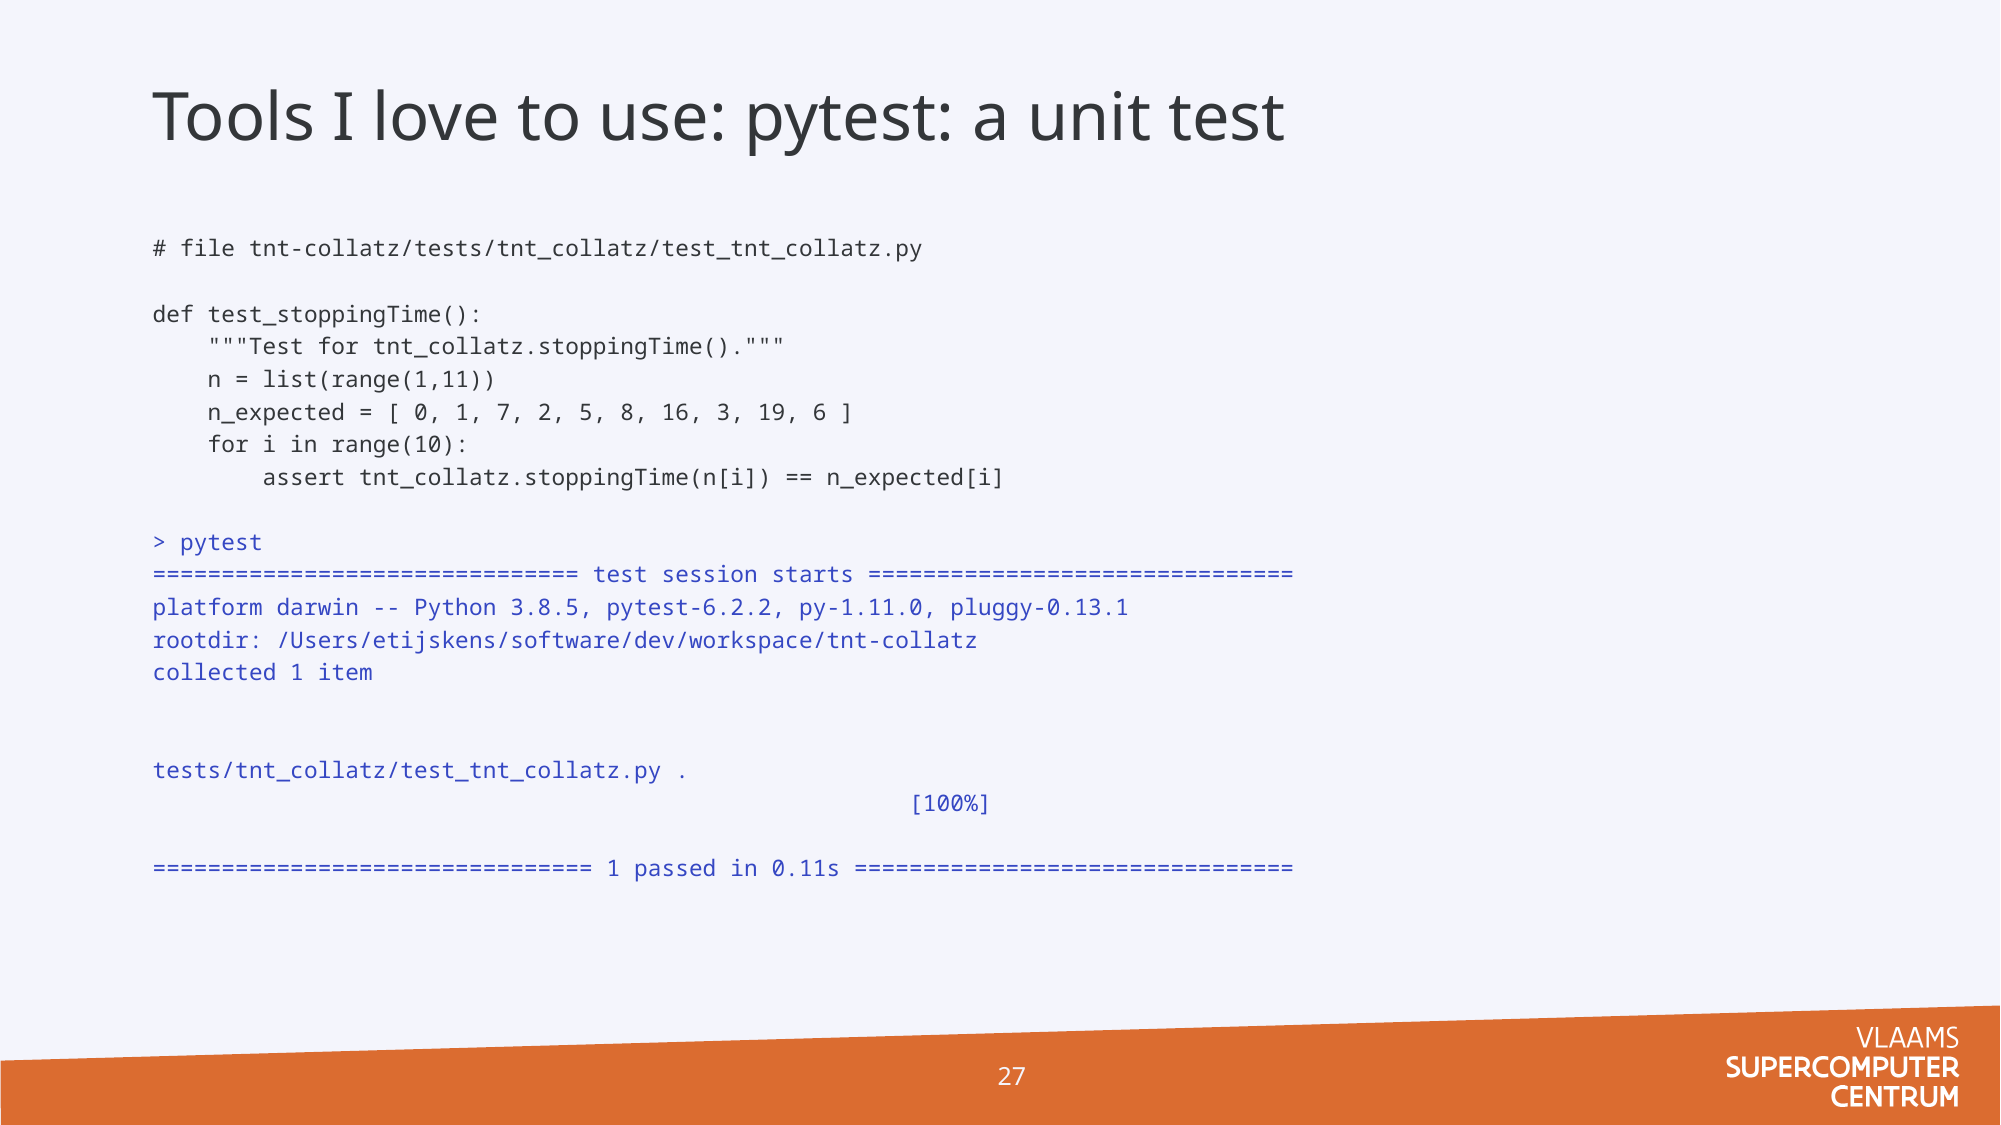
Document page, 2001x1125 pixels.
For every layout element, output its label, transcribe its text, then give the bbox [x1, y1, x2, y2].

title Tools I love to use: pytest: a unit test [137, 75, 1863, 178]
slide_number 27 [958, 1047, 1042, 1108]
picture [1725, 1021, 1960, 1117]
list # file tnt-collatz/tests/tnt_collatz/test_tnt_collatz.py def test_stoppingTime(): """Test for tnt_collatz.stoppingTime().""" n = list(range(1,11)) n_expected = [ 0, 1, 7, 2, 5, 8, 16, 3, 19, 6 ] for i in range(10): assert tnt_collatz.stoppingTime(n[i]) == n_expected[i] > pytest =============================== test session starts =============================== platform darwin -- Python 3.8.5, pytest-6.2.2, py-1.11.0, pluggy-0.13.1 rootdir: /Users/etijskens/software/dev/workspace/tnt-collatz collected 1 item tests/tnt_collatz/test_tnt_collatz.py . [100%] ================================ 1 passed in 0.11s ================================ [137, 221, 1863, 904]
